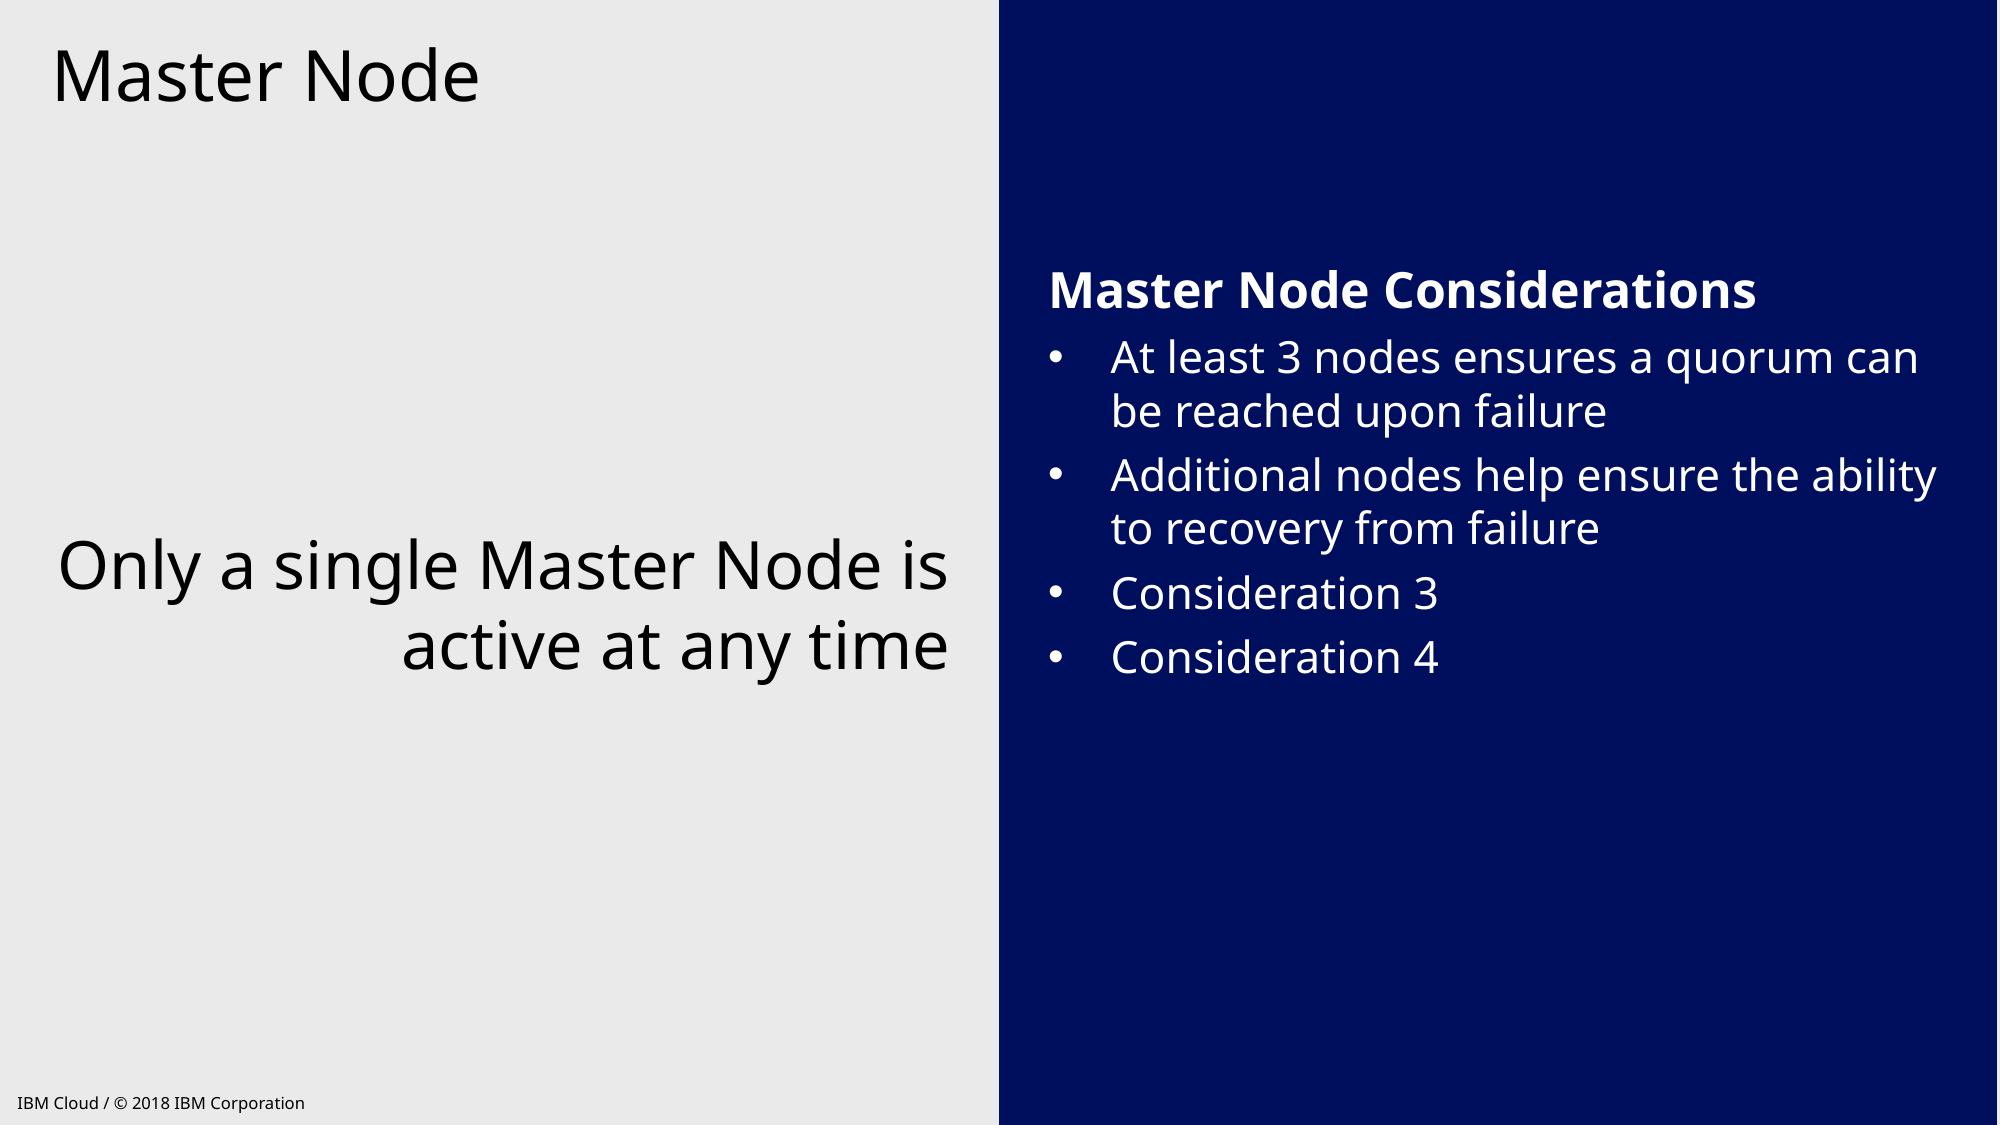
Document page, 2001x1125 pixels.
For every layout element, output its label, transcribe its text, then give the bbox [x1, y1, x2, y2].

text_box [999, 0, 1997, 1125]
text_box IBM Cloud / © 2018 IBM Corporation [17, 1091, 1068, 1115]
text_box Master Node [36, 23, 498, 124]
list Master Node Considerations At least 3 nodes ensures a quorum can be reached upon failure Additional nodes help ensure the ability to recovery from failure Consideration 3 Consideration 4 [1048, 52, 1948, 1071]
list Only a single Master Node is active at any time [51, 150, 952, 1056]
